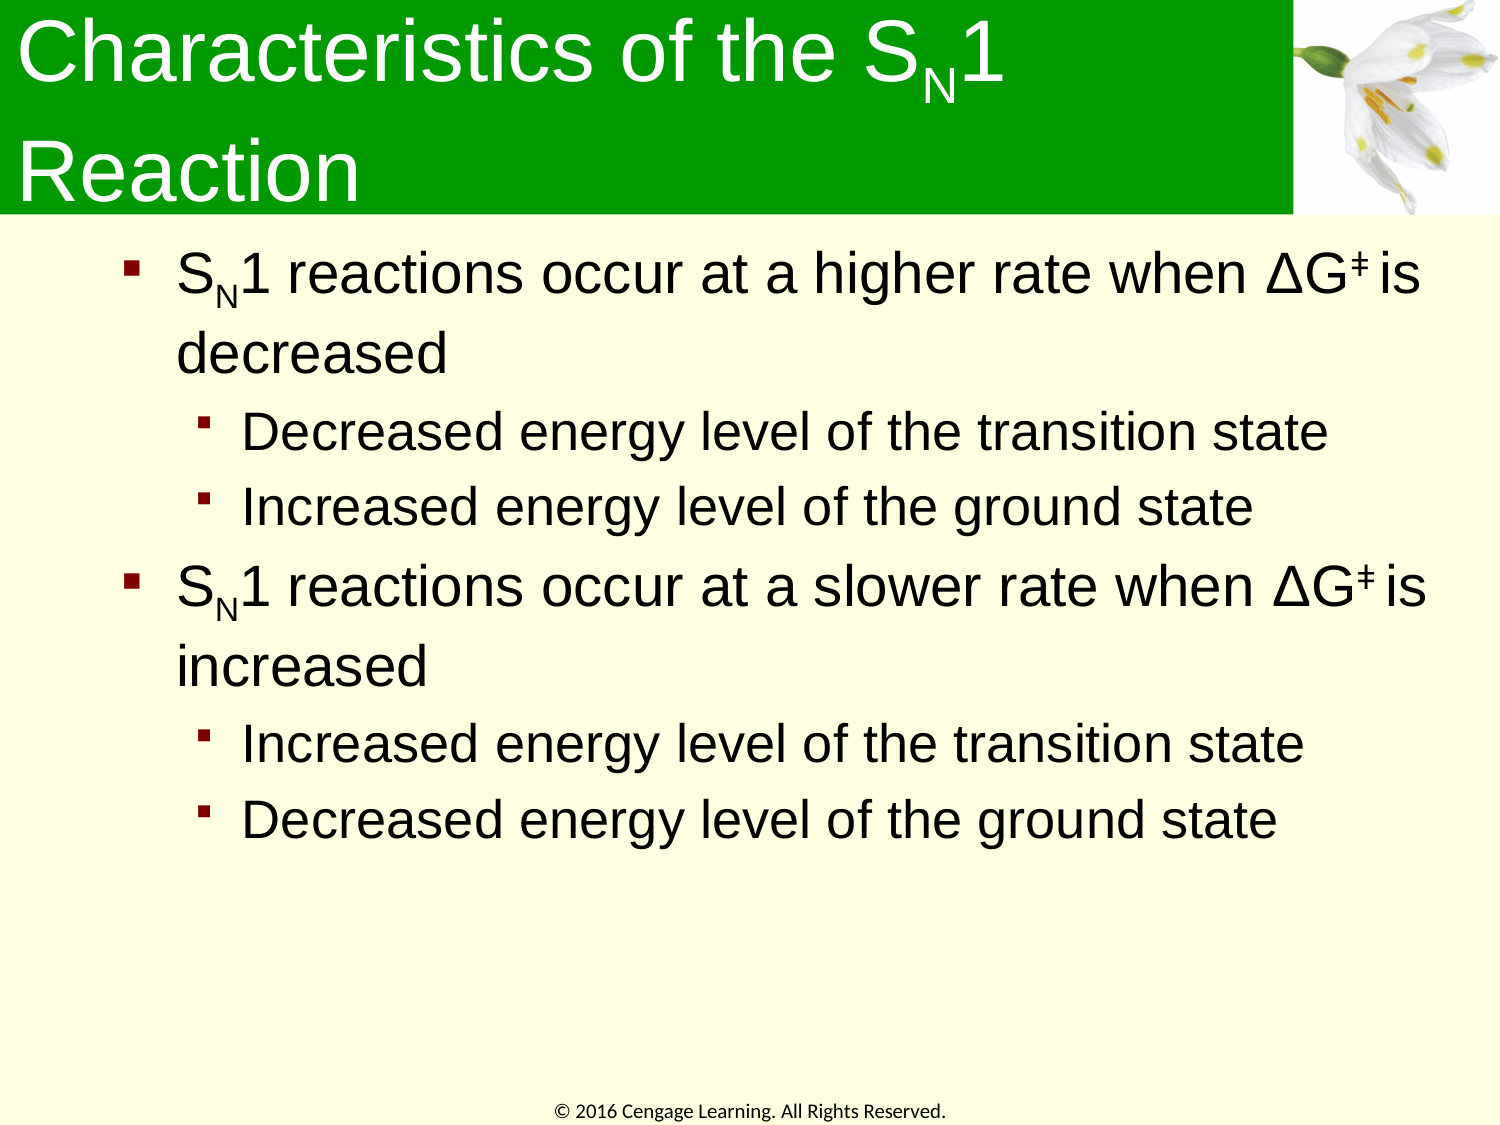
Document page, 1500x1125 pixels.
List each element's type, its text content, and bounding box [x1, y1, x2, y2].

picture [1293, 0, 1500, 215]
title Characteristics of the SN1 Reaction [0, 0, 1288, 213]
list SN1 reactions occur at a higher rate when ΔGǂ is decreased Decreased energy level of the transition state Increased energy level of the ground state SN1 reactions occur at a slower rate when ΔGǂ is increased Increased energy level of the transition state Decreased energy level of the ground state [103, 227, 1450, 1065]
